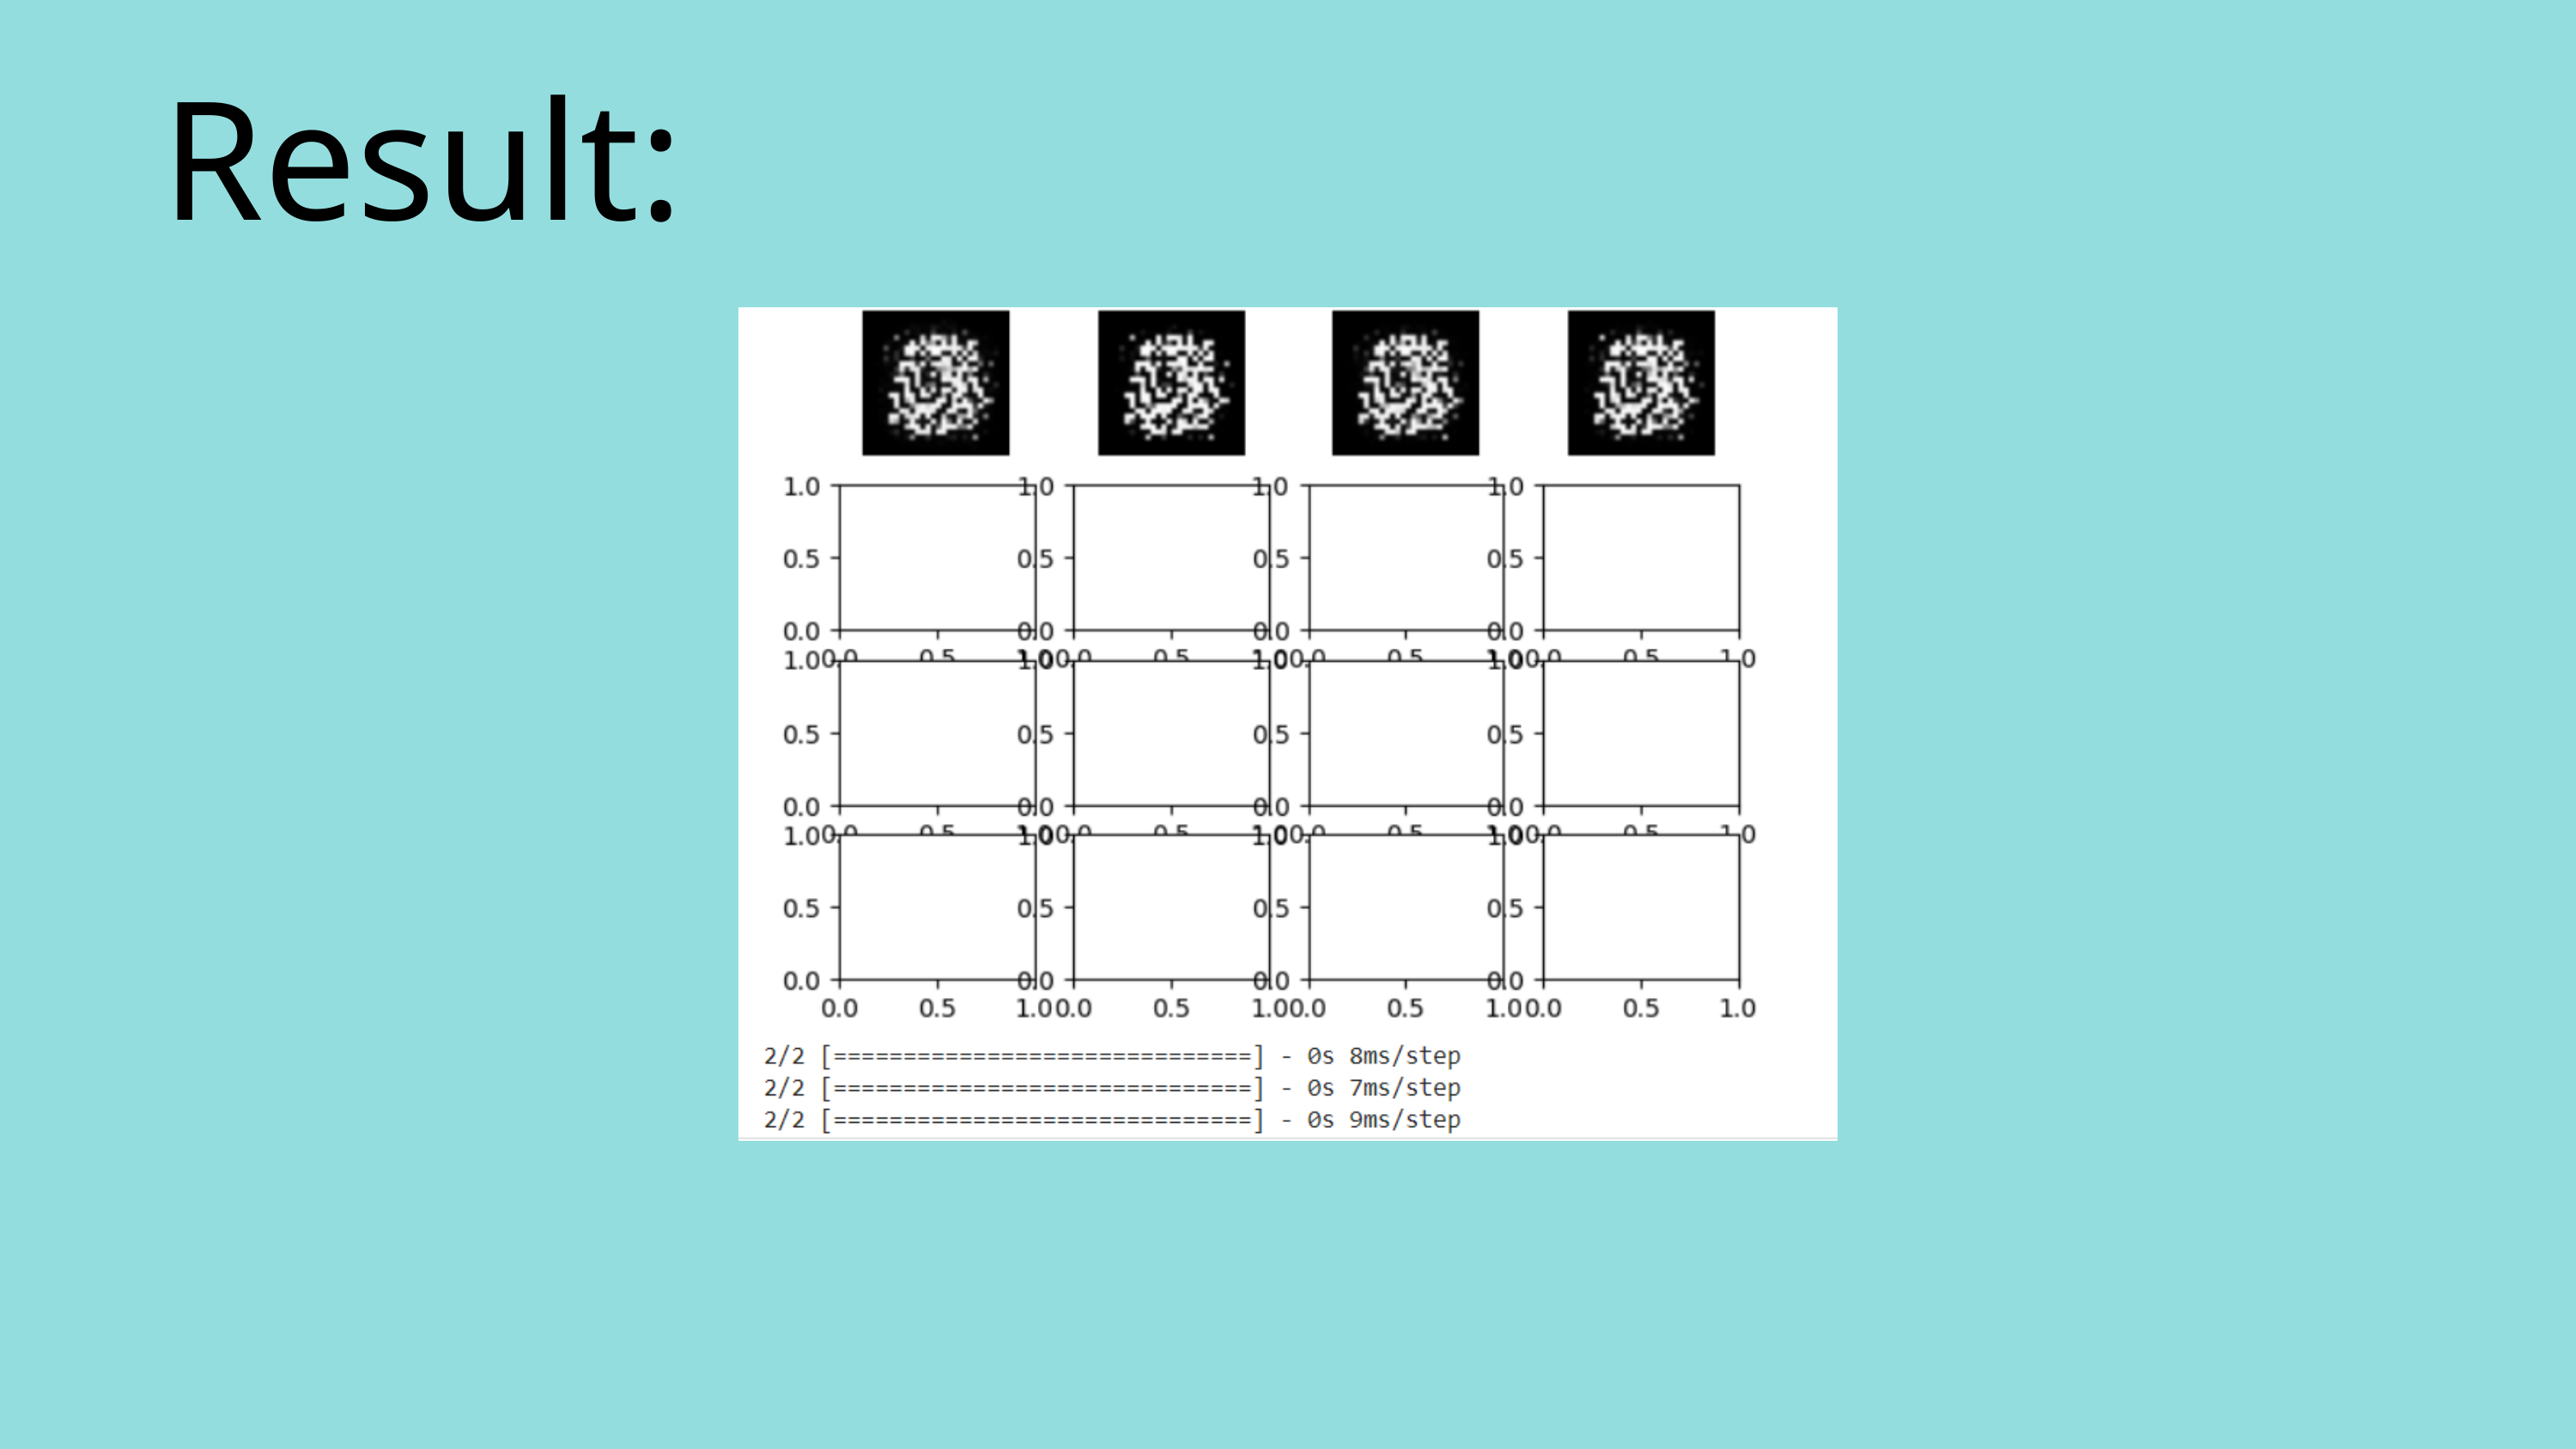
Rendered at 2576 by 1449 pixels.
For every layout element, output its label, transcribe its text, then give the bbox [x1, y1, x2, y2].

text_box Result: [144, 22, 701, 253]
text_box [738, 307, 1838, 1142]
